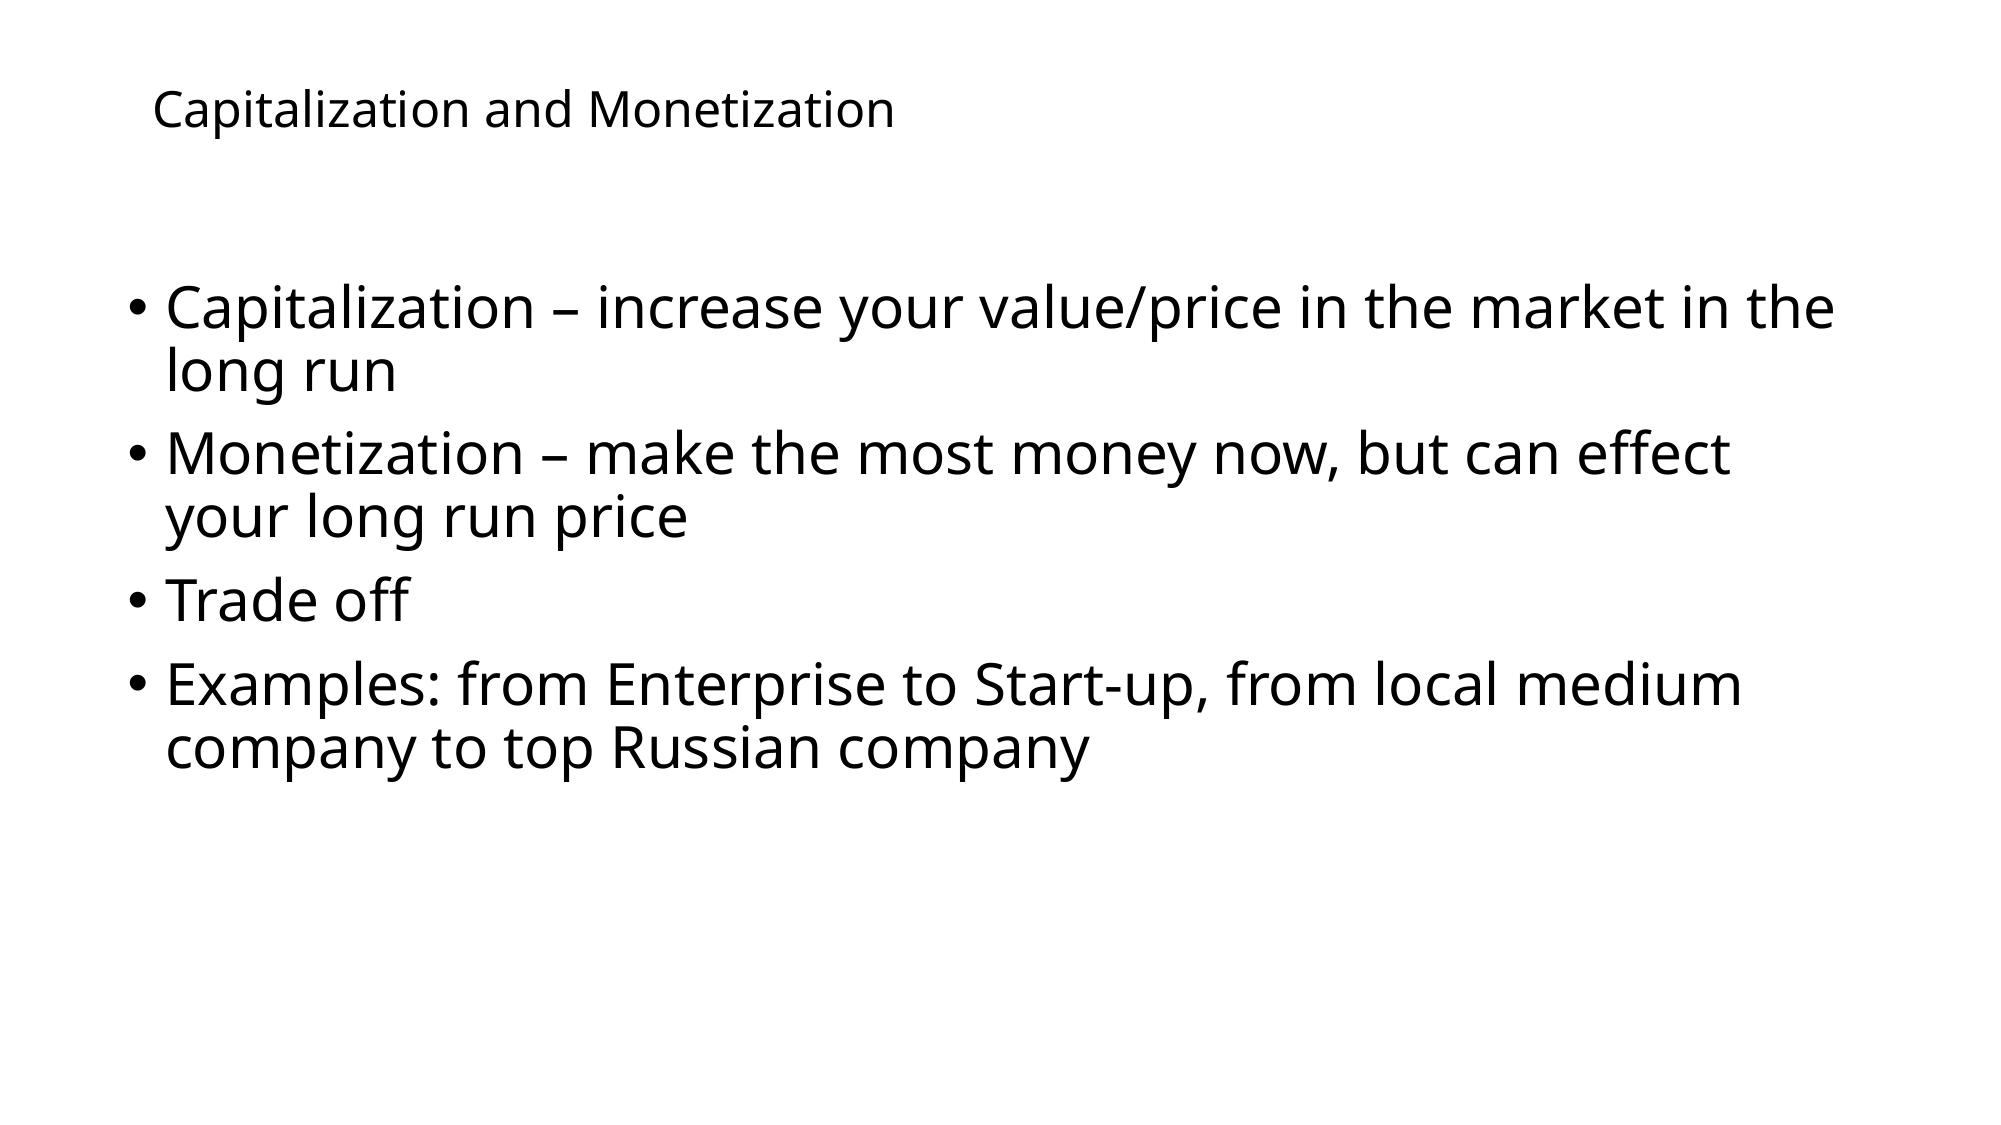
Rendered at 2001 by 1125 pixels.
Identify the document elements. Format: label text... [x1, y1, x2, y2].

list Capitalization – increase your value/price in the market in the long run Monetization – make the most money now, but can effect your long run price Trade off Examples: from Enterprise to Start-up, from local medium company to top Russian company [112, 180, 1863, 945]
title Capitalization and Monetization [137, 3, 1863, 180]
